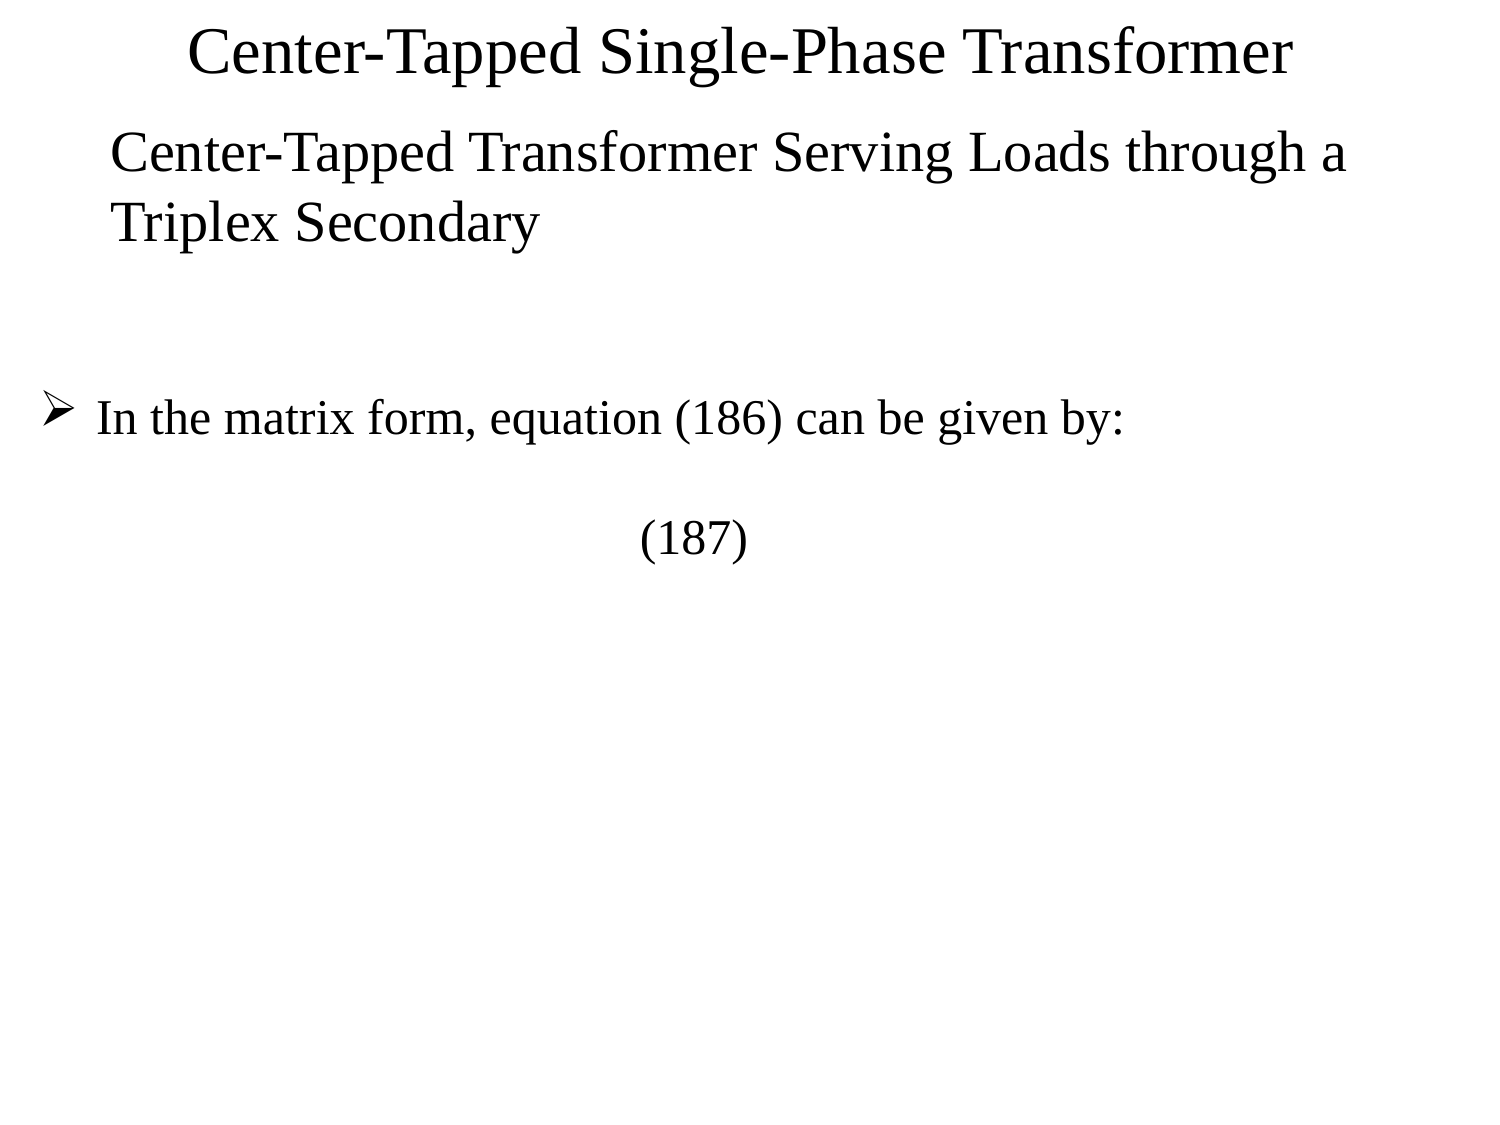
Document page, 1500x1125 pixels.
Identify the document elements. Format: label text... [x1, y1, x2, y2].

text_box Center-Tapped Single-Phase Transformer [0, 0, 1500, 95]
text_box Center-Tapped Transformer Serving Loads through a Triplex Secondary [20, 105, 1471, 261]
